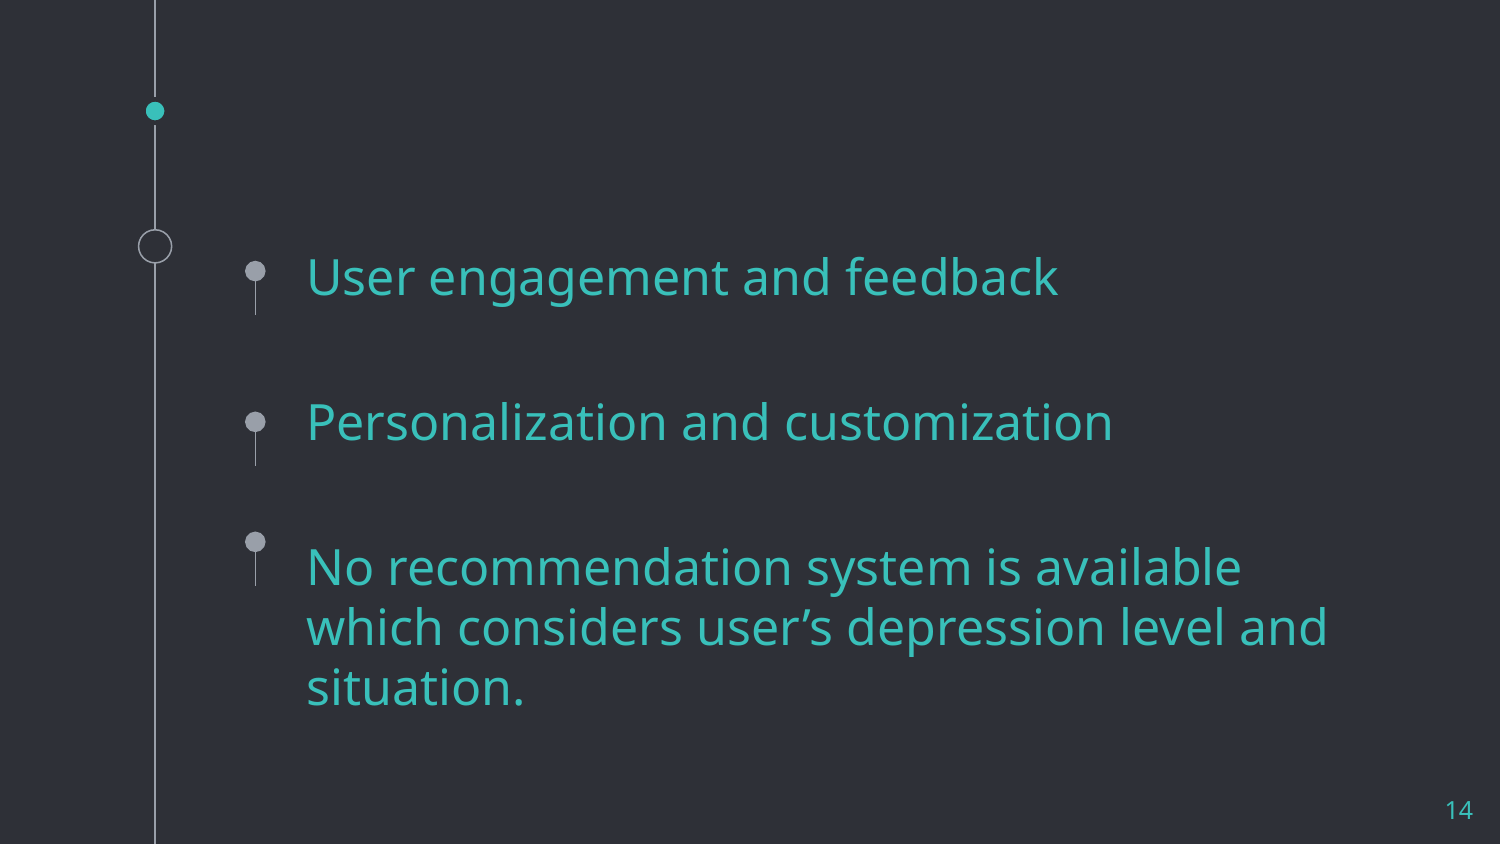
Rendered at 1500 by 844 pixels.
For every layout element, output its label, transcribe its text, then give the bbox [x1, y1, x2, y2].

list User engagement and feedback Personalization and customization No recommendation system is available which considers user’s depression level and situation. [291, 230, 1357, 564]
slide_number 14 [1398, 779, 1489, 832]
